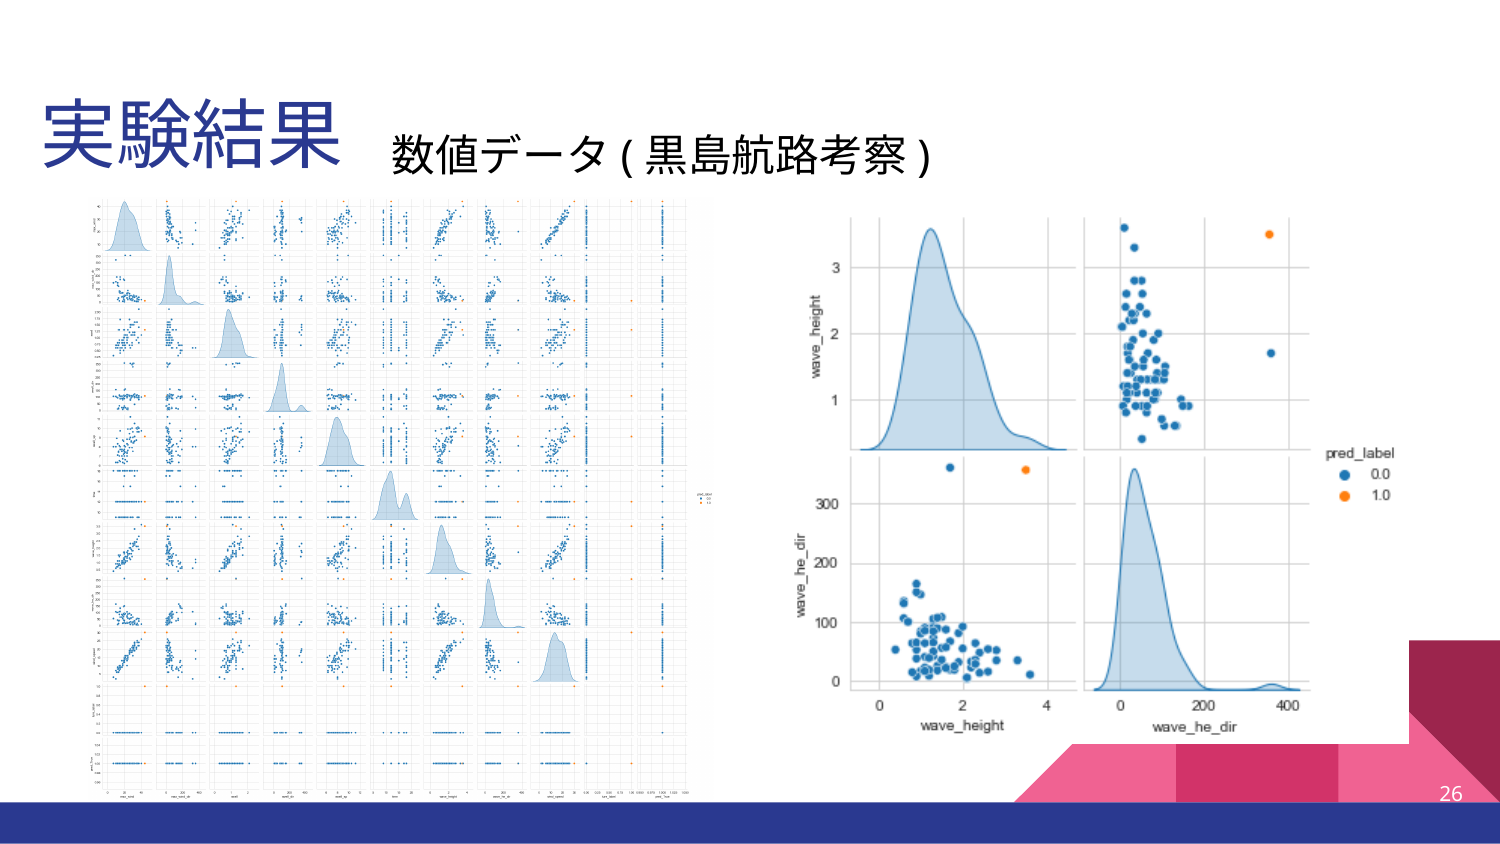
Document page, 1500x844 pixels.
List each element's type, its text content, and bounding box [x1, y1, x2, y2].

text_box 数値データ(黒島航路考察) [376, 85, 1032, 263]
title 実験結果 [25, 71, 1287, 160]
picture [784, 206, 1410, 745]
picture [88, 197, 715, 801]
slide_number ‹#› [1387, 762, 1478, 828]
